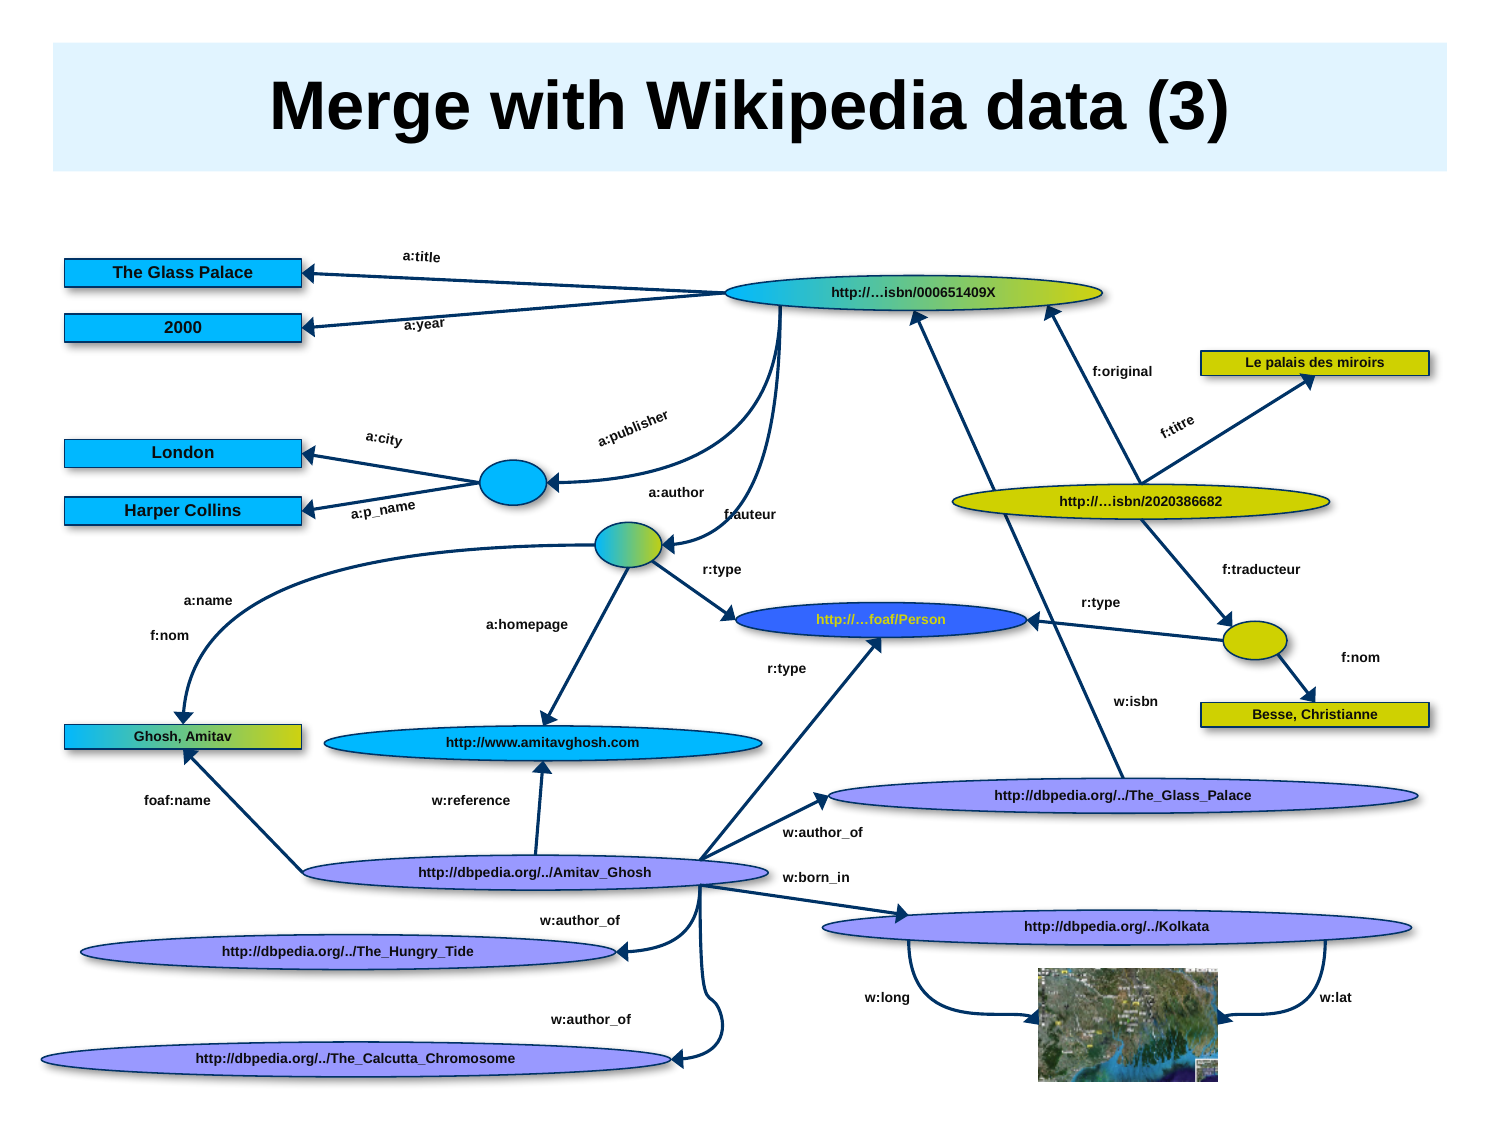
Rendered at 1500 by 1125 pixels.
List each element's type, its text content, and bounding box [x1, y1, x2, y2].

title Merge with Wikipedia data (3) [53, 42, 1447, 172]
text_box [41, 243, 1436, 1083]
